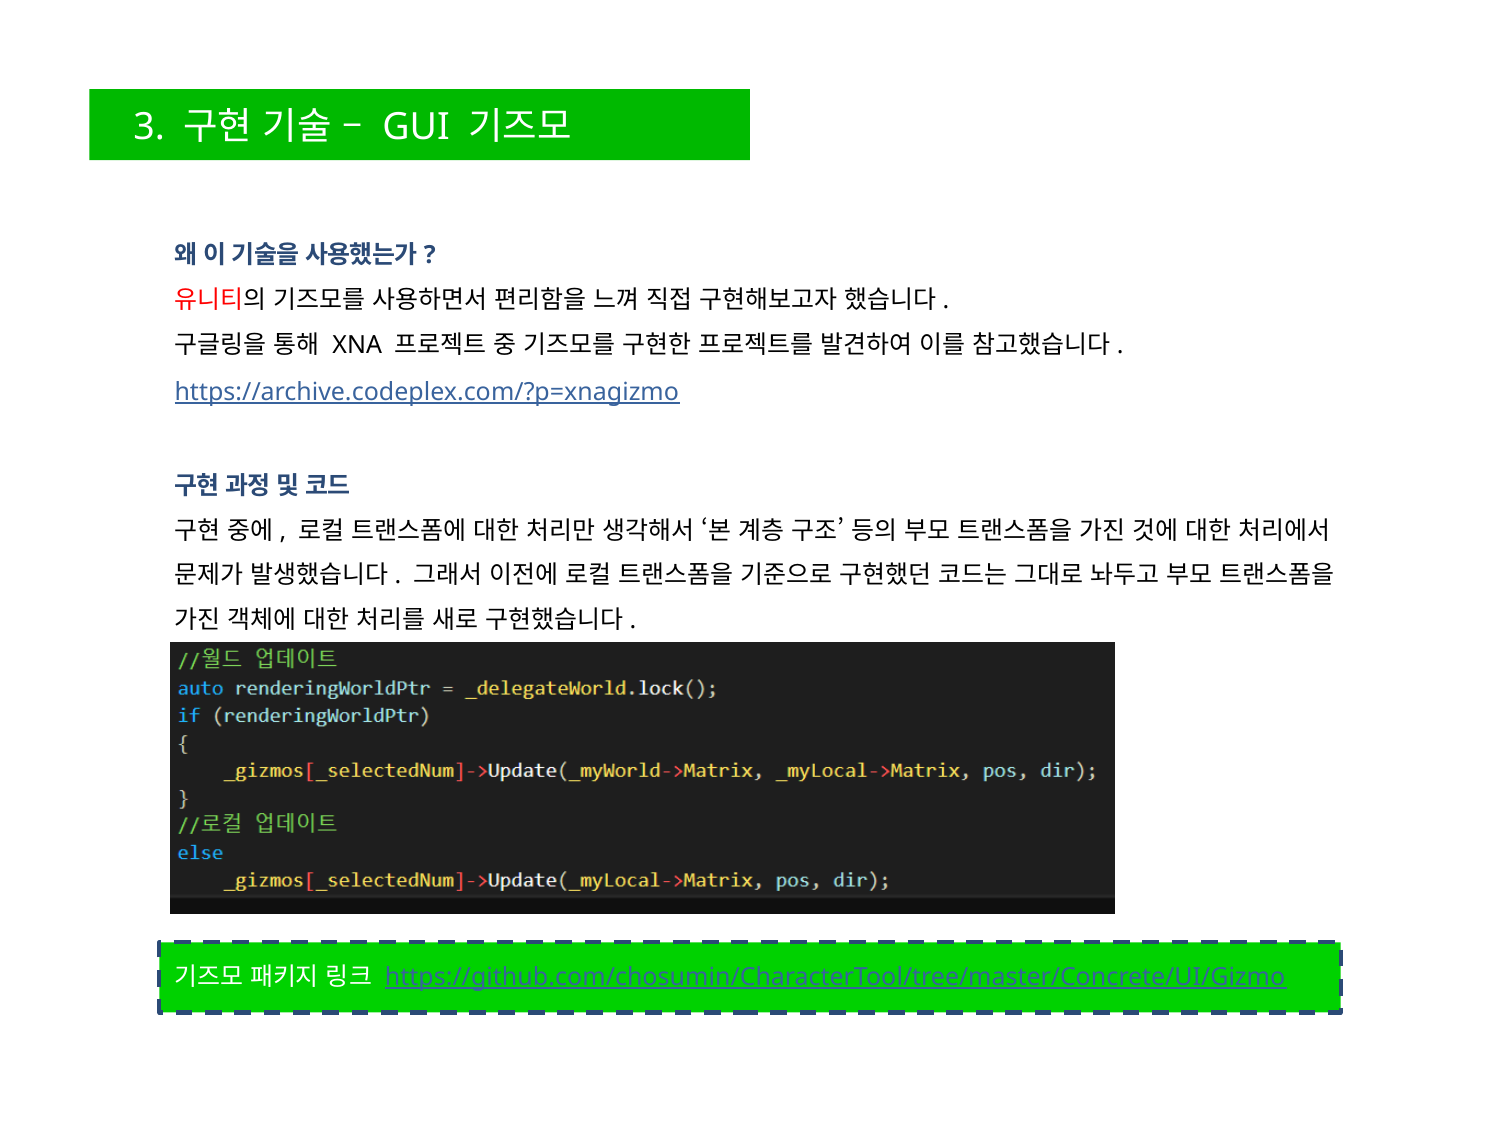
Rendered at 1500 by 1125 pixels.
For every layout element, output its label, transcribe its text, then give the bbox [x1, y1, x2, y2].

picture [170, 641, 1115, 914]
text_box 3. 구현 기술 – GUI 기즈모 [87, 87, 752, 162]
text_box 기즈모 패키지 링크 https://github.com/chosumin/CharacterTool/tree/master/Concrete/UI/Gizmo [157, 940, 1343, 1015]
text_box 왜 이 기술을 사용했는가? 유니티의 기즈모를 사용하면서 편리함을 느껴 직접 구현해보고자 했습니다. 구글링을 통해 XNA 프로젝트 중 기즈모를 구현한 프로젝트를 발견하여 이를 참고했습니다. https://archive.codeplex.com/?p=xnagizmo 구현 과정 및 코드 구현 중에, 로컬 트랜스폼에 대한 처리만 생각해서 ‘본 계층 구조’ 등의 부모 트랜스폼을 가진 것에 대한 처리에서 문제가 발생했습니다. 그래서 이전에 로컬 트랜스폼을 기준으로 구현했던 코드는 그대로 놔두고 부모 트랜스폼을 가진 객체에 대한 처리를 새로 구현했습니다. [159, 216, 1399, 642]
